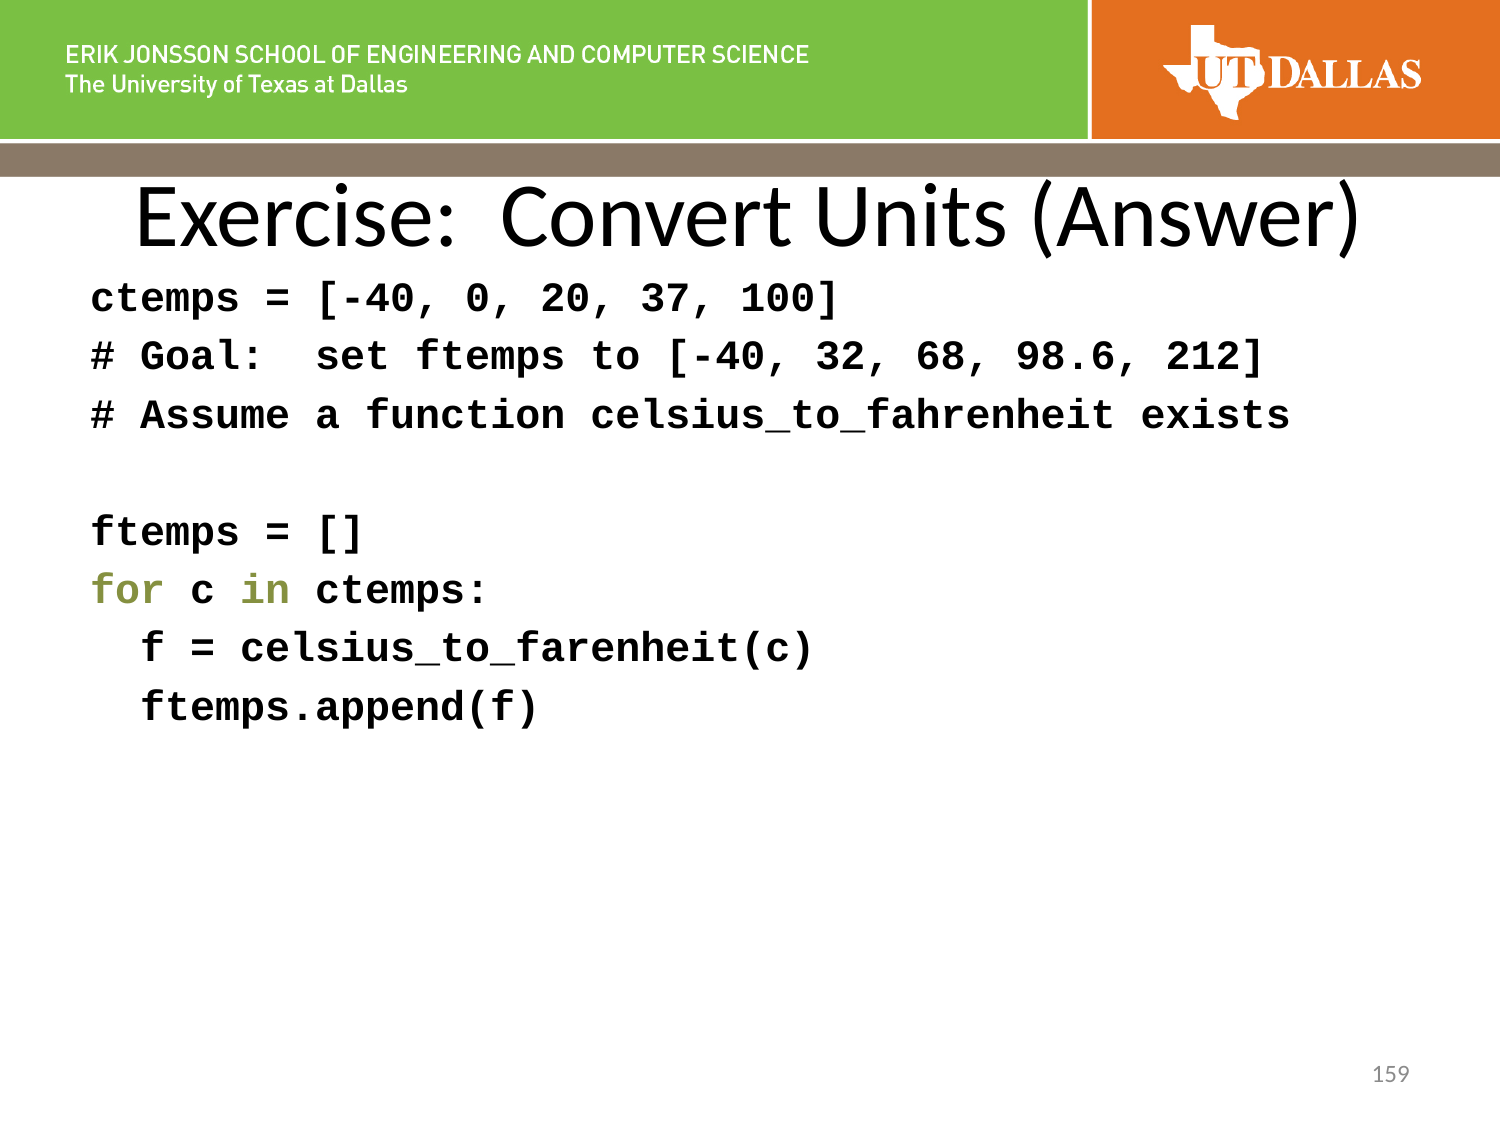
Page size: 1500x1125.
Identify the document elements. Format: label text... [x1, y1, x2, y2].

list ctemps = [-40, 0, 20, 37, 100] # Goal: set ftemps to [-40, 32, 68, 98.6, 212] # Assume a function celsius_to_fahrenheit exists ftemps = [] for c in ctemps: f = celsius_to_farenheit(c) ftemps.append(f) [75, 262, 1425, 1005]
slide_number 159 [1074, 1042, 1425, 1103]
picture [0, 0, 1500, 1125]
title Exercise: Convert Units (Answer) [75, 137, 1425, 262]
